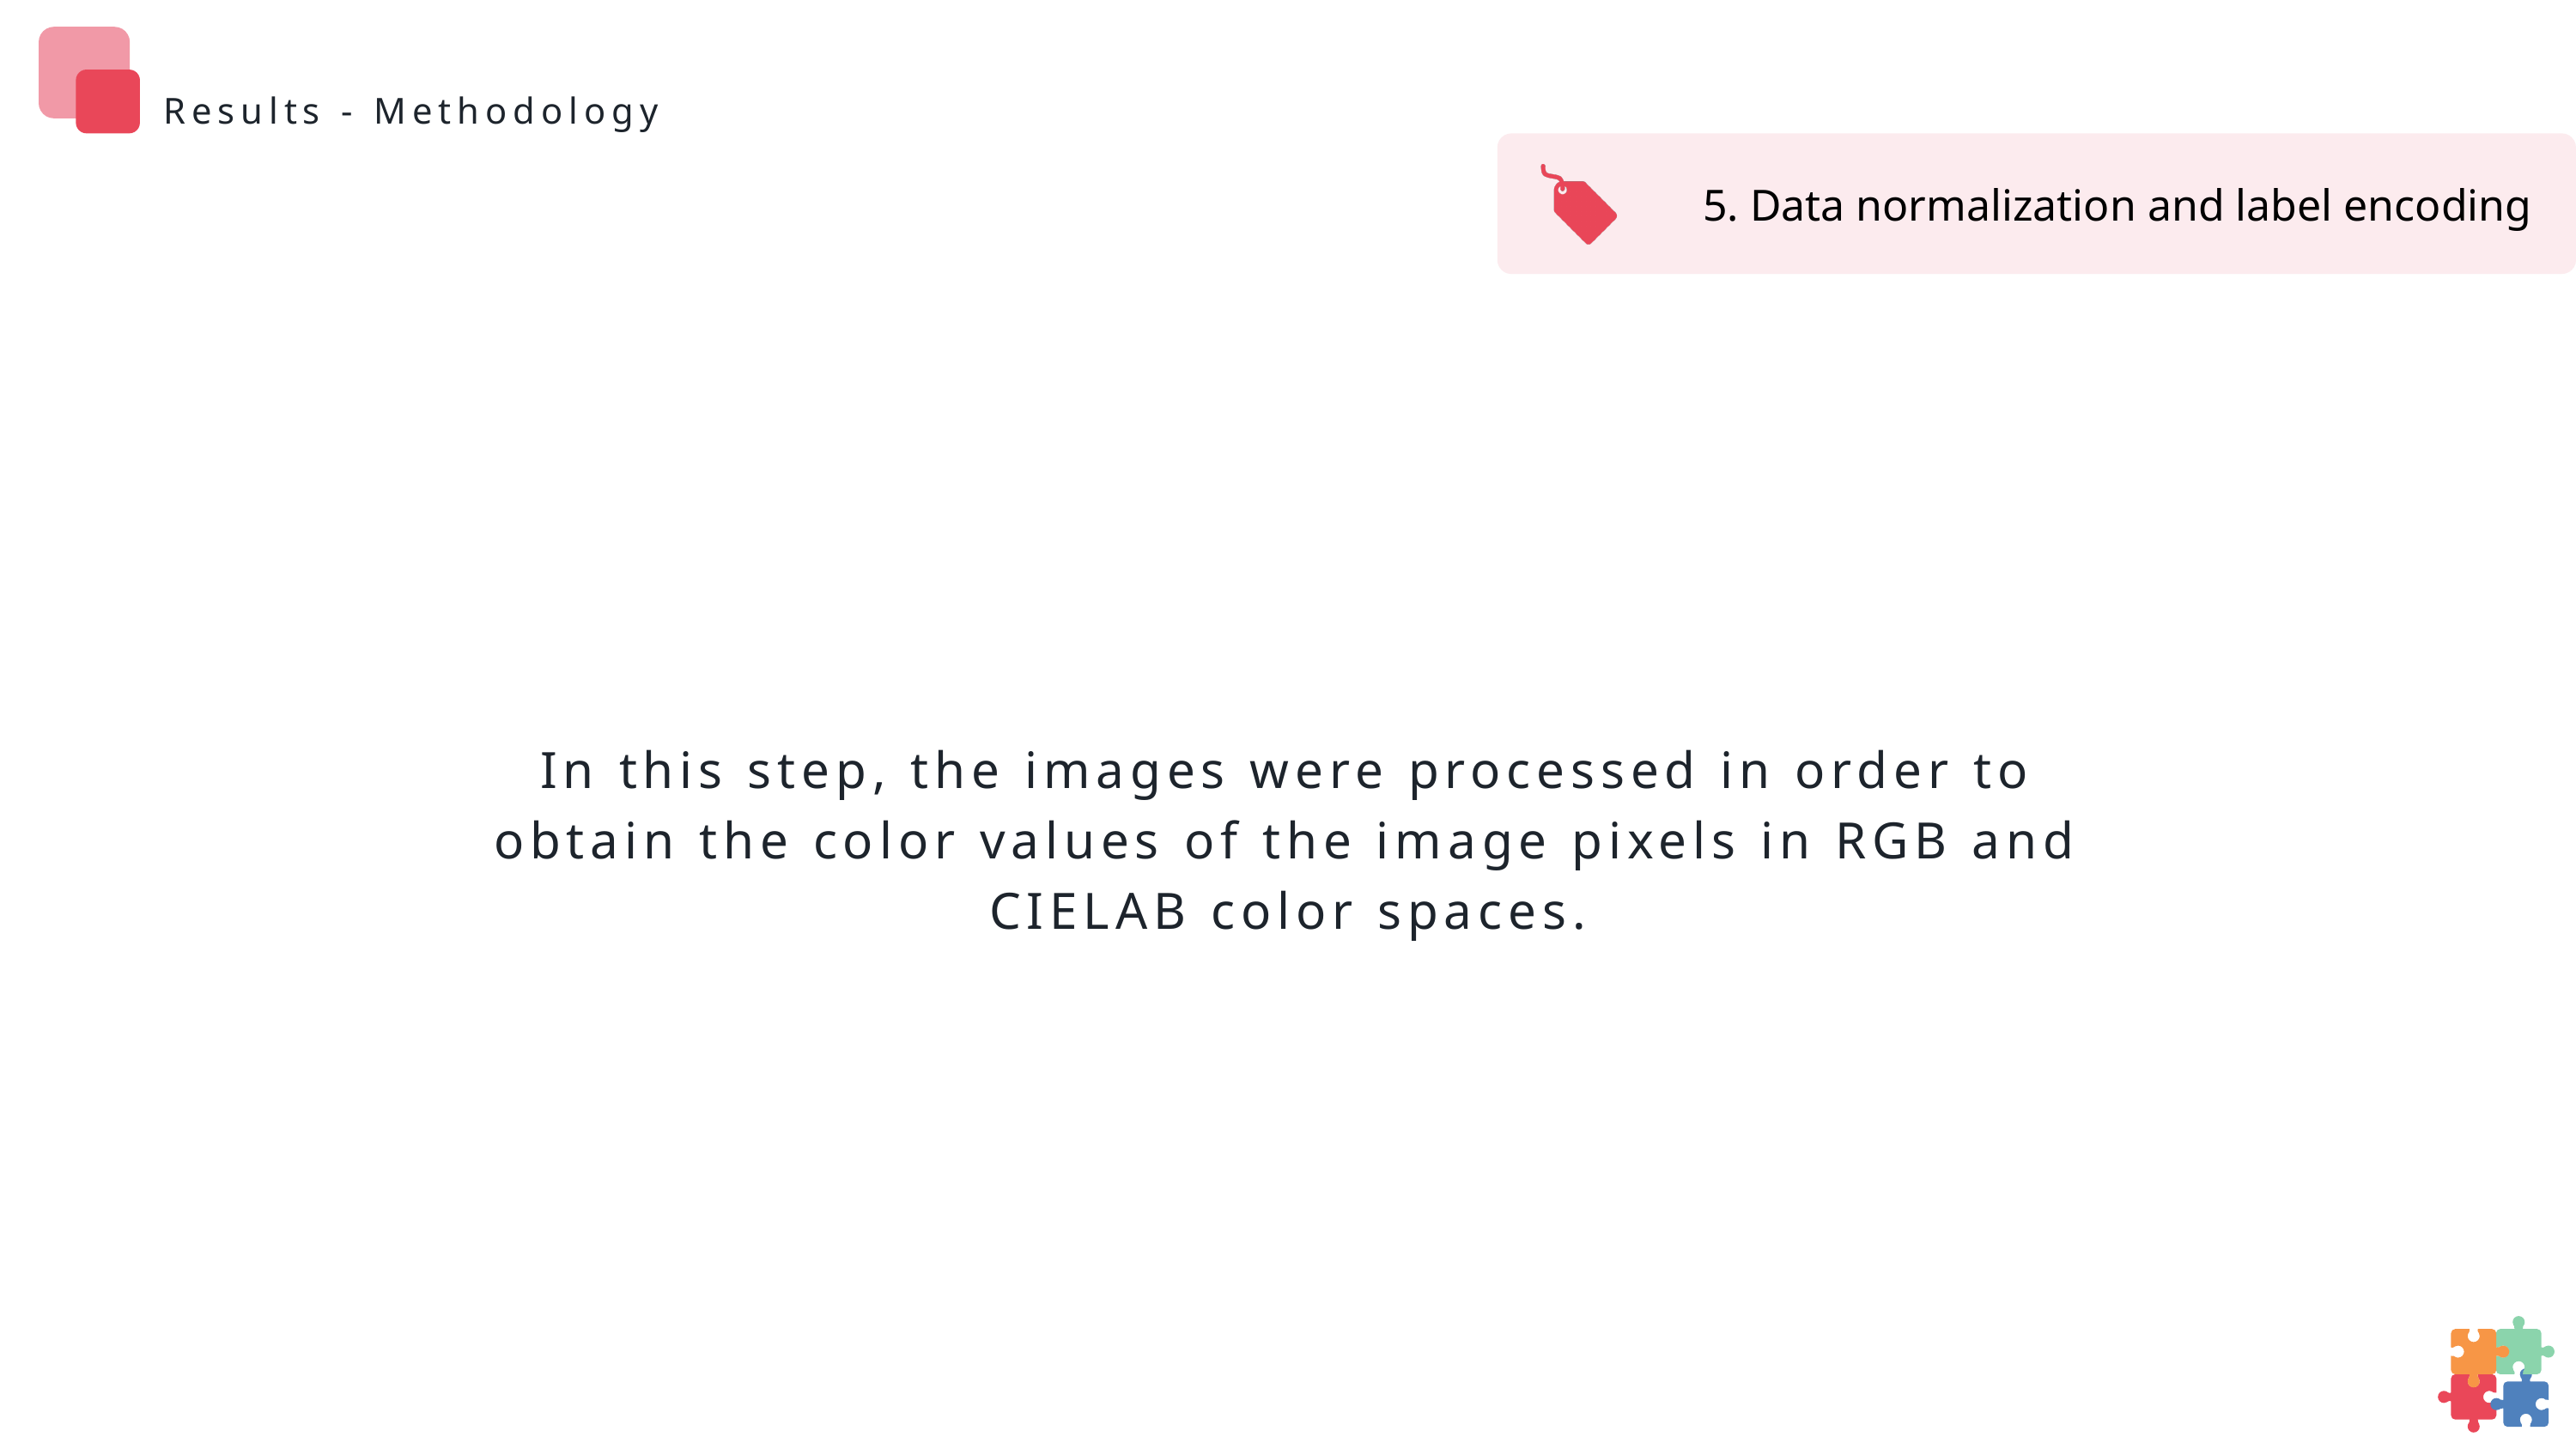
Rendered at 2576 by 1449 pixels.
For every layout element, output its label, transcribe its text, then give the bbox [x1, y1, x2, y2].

text_box [1525, 150, 1631, 257]
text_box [2437, 1315, 2555, 1433]
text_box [1659, 133, 2576, 275]
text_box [38, 26, 141, 134]
text_box [1497, 133, 1657, 275]
text_box In this step, the images were processed in order to obtain the color values of the image pixels in RGB and CIELAB color spaces. [440, 722, 2136, 946]
text_box Results - Methodology [150, 54, 945, 138]
